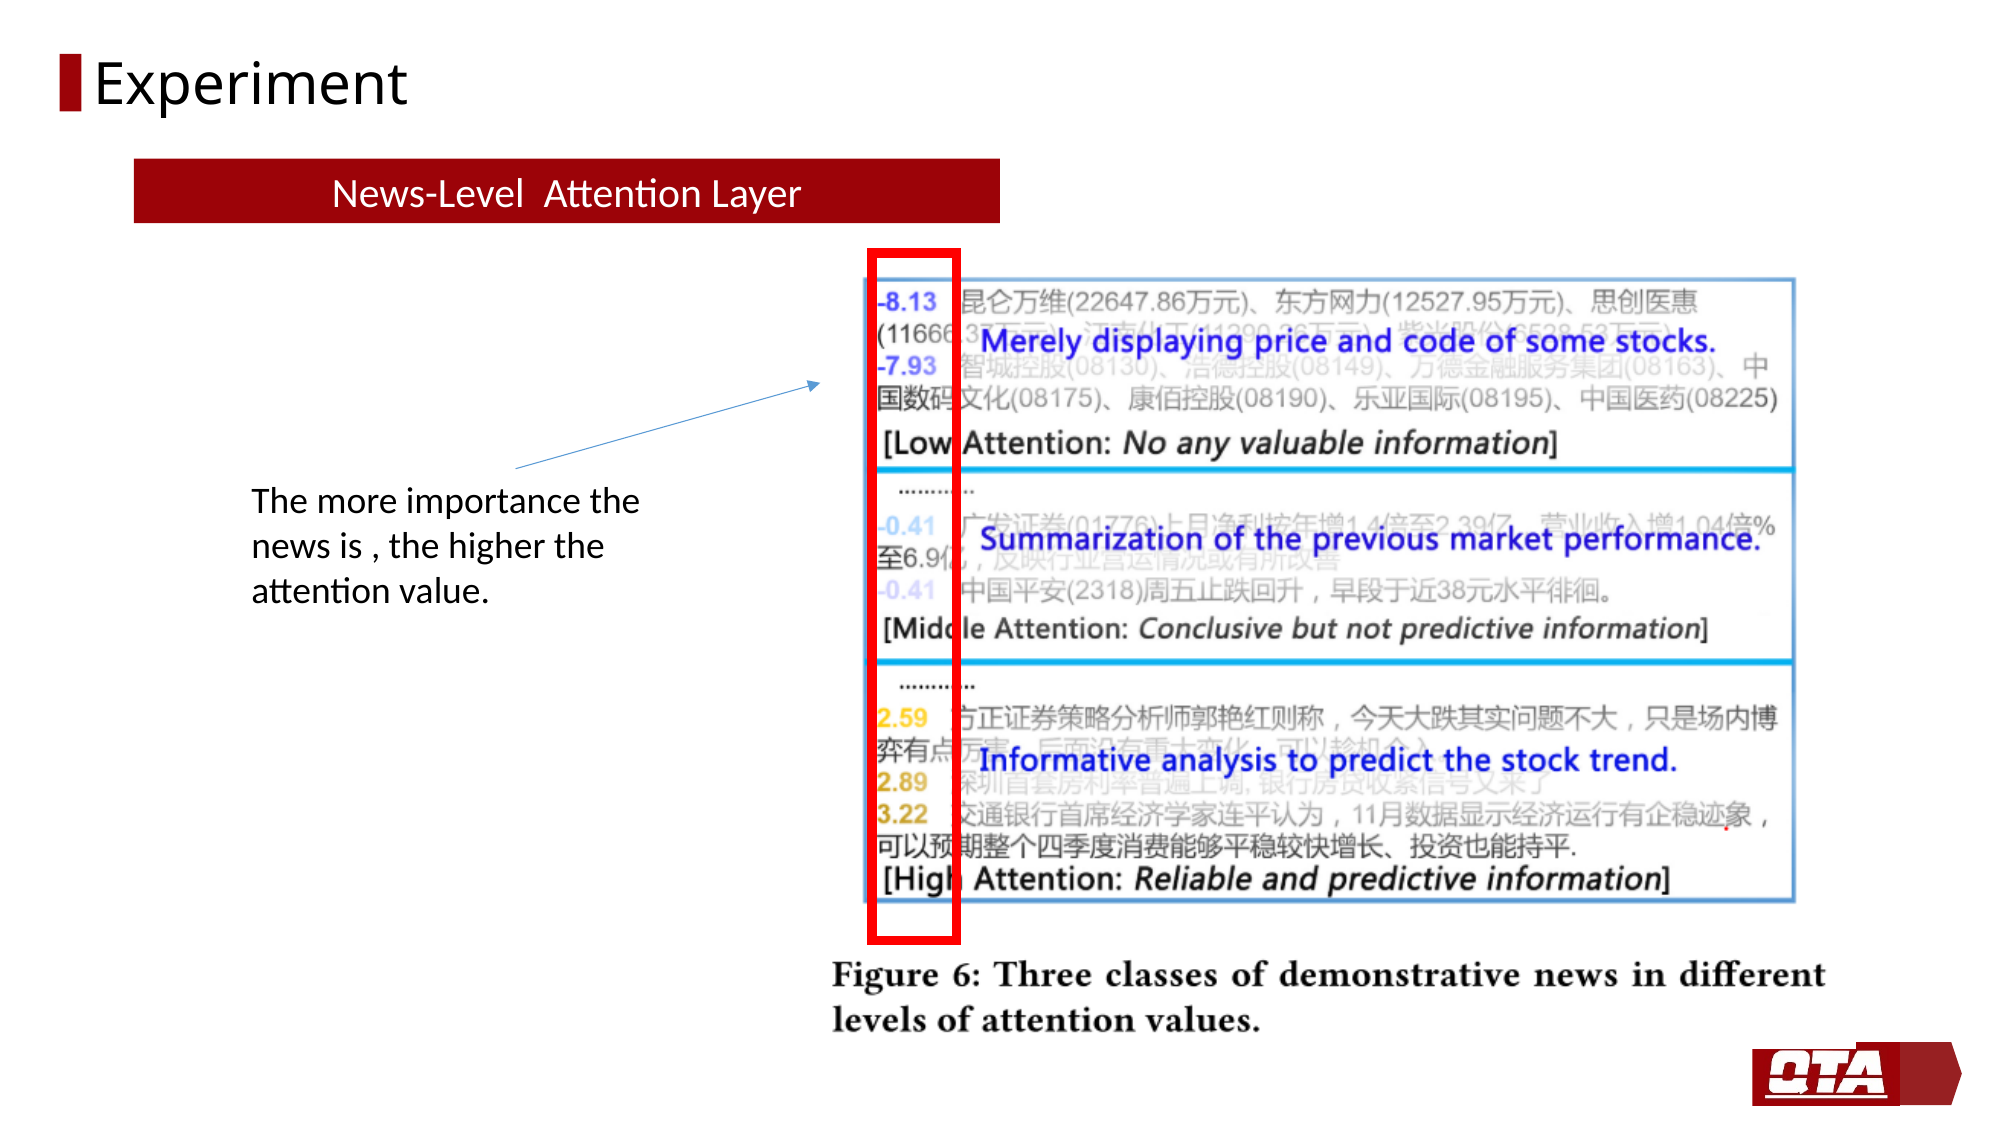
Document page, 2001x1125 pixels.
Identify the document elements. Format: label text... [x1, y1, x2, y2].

title Experiment [78, 0, 1775, 174]
picture [799, 253, 1900, 1106]
text_box The more importance the news is , the higher the attention value. [236, 468, 692, 619]
text_box News-Level Attention Layer [133, 158, 1000, 224]
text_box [515, 382, 821, 469]
